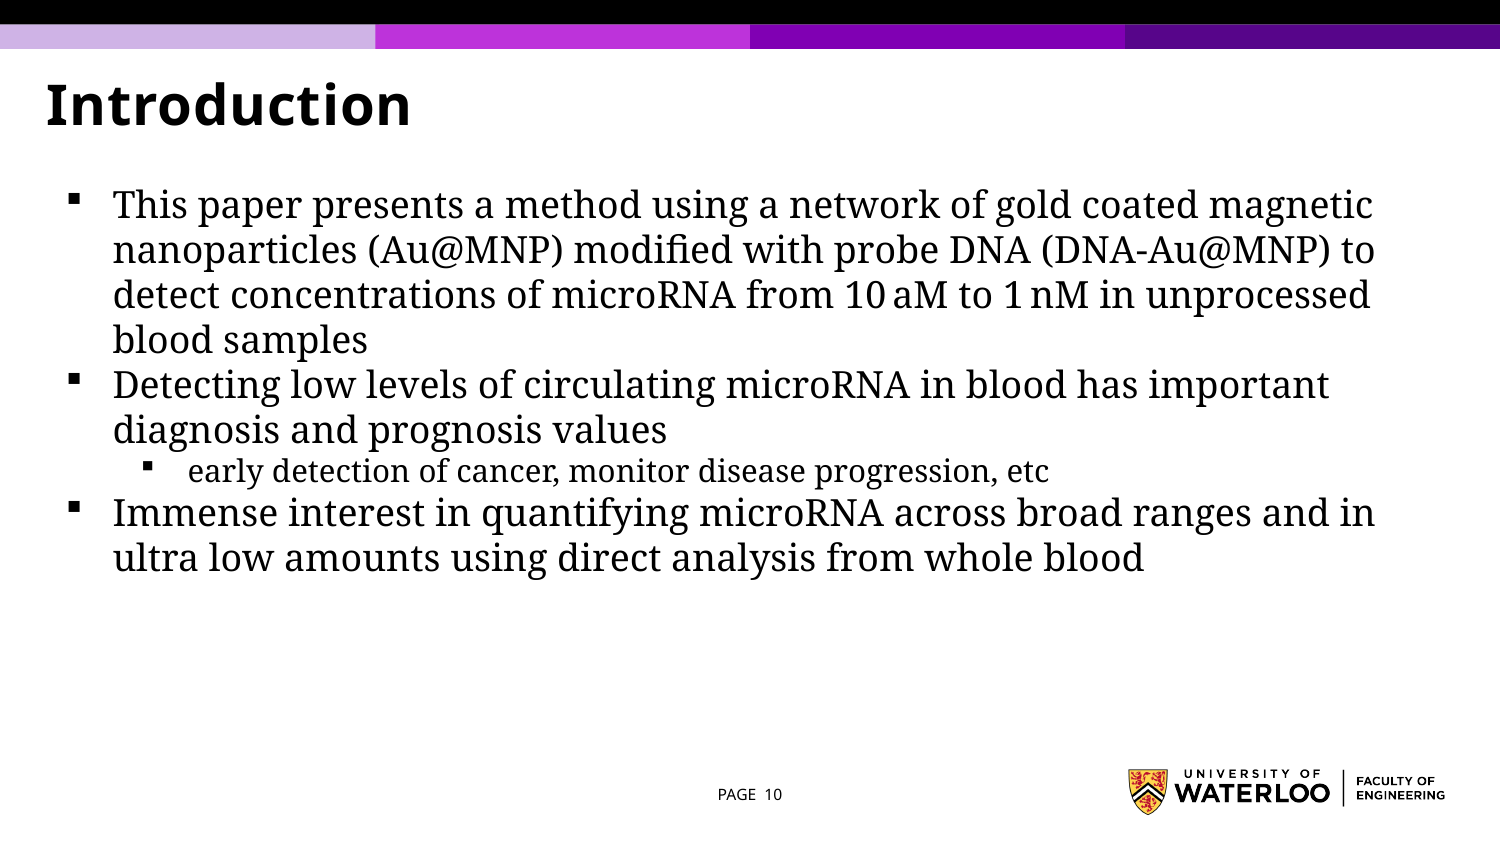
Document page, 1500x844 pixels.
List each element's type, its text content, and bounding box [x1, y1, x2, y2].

slide_number PAGE 10 [687, 779, 813, 811]
picture [1085, 736, 1487, 844]
list This paper presents a method using a network of gold coated magnetic nanoparticles (Au@MNP) modified with probe DNA (DNA-Au@MNP) to detect concentrations of microRNA from 10 aM to 1 nM in unprocessed blood samples Detecting low levels of circulating microRNA in blood has important diagnosis and prognosis values early detection of cancer, monitor disease progression, etc Immense interest in quantifying microRNA across broad ranges and in ultra low amounts using direct analysis from whole blood [31, 173, 1456, 740]
title Introduction [31, 53, 1456, 164]
